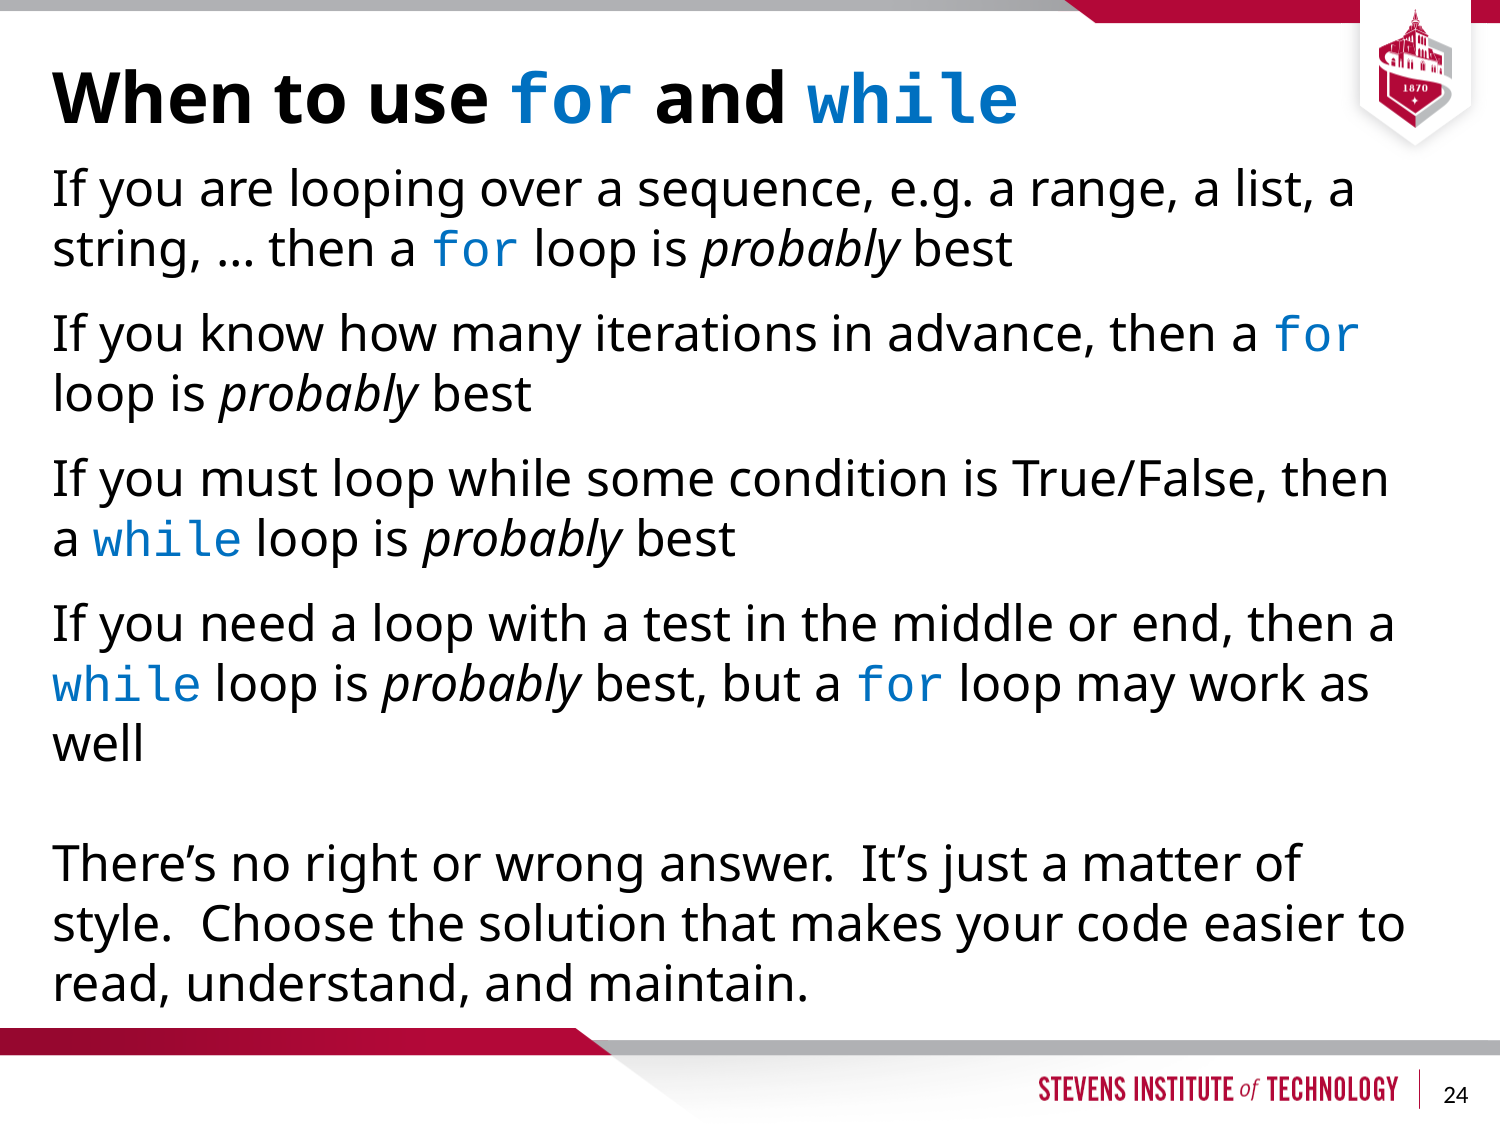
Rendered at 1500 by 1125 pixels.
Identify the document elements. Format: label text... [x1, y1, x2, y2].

list If you are looping over a sequence, e.g. a range, a list, a string, … then a for loop is probably best If you know how many iterations in advance, then a for loop is probably best If you must loop while some condition is True/False, then a while loop is probably best If you need a loop with a test in the middle or end, then a while loop is probably best, but a for loop may work as well There’s no right or wrong answer. It’s just a matter of style. Choose the solution that makes your code easier to read, understand, and maintain. [37, 149, 1426, 890]
picture [0, 1028, 1500, 1125]
slide_number 24 [1428, 1071, 1490, 1108]
picture [0, 0, 1500, 160]
title When to use for and while [37, 45, 1338, 150]
